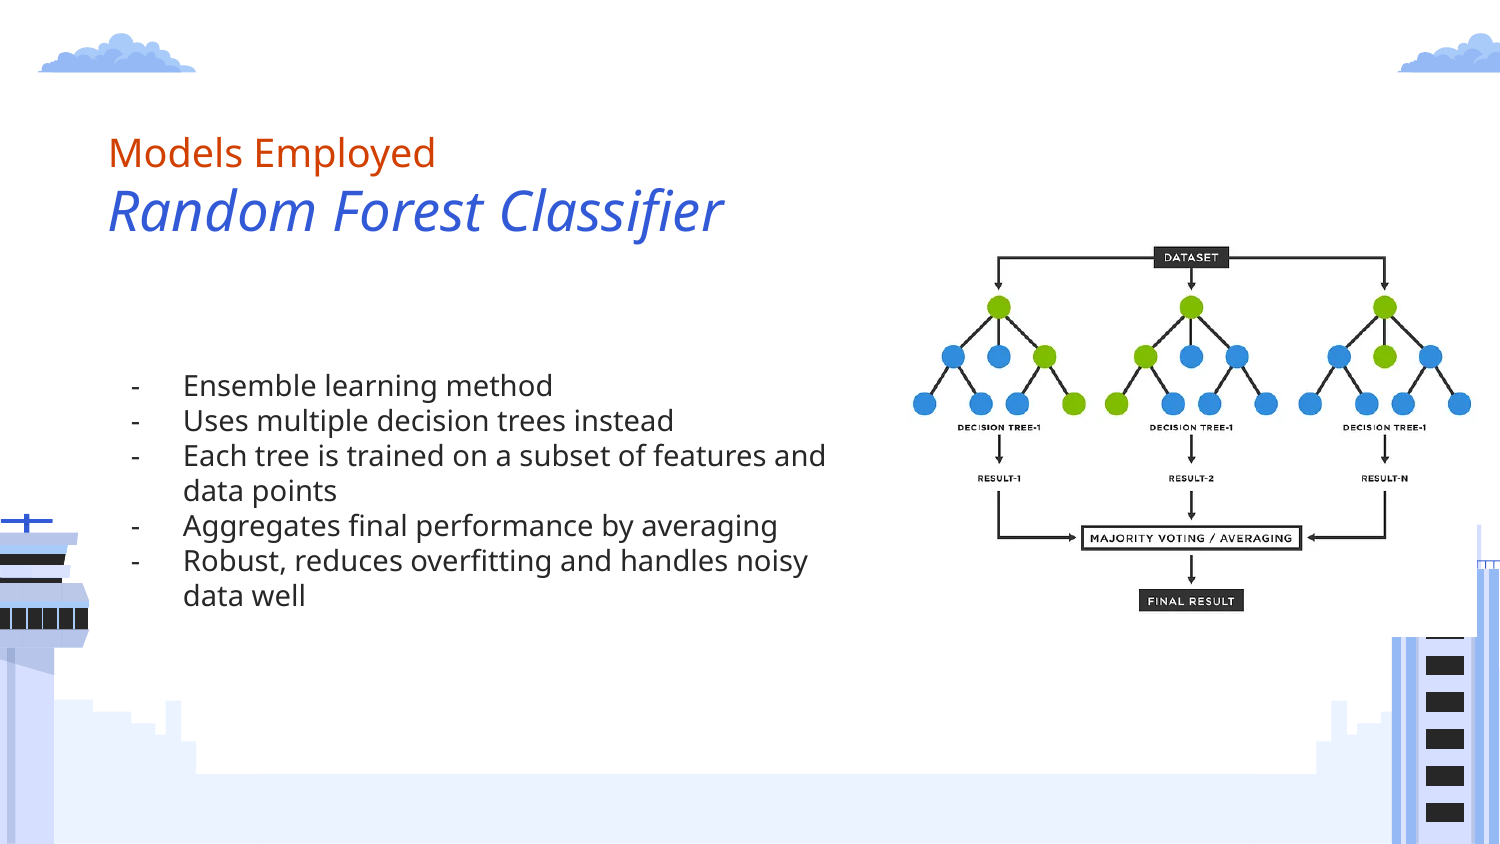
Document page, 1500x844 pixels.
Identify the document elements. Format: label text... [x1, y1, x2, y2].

picture [907, 233, 1477, 638]
title Models Employed Random Forest Classifier [93, 112, 1080, 301]
title Ensemble learning method Uses multiple decision trees instead Each tree is trained on a subset of features and data points Aggregates final performance by averaging Robust, reduces overfitting and handles noisy data well [93, 352, 882, 653]
